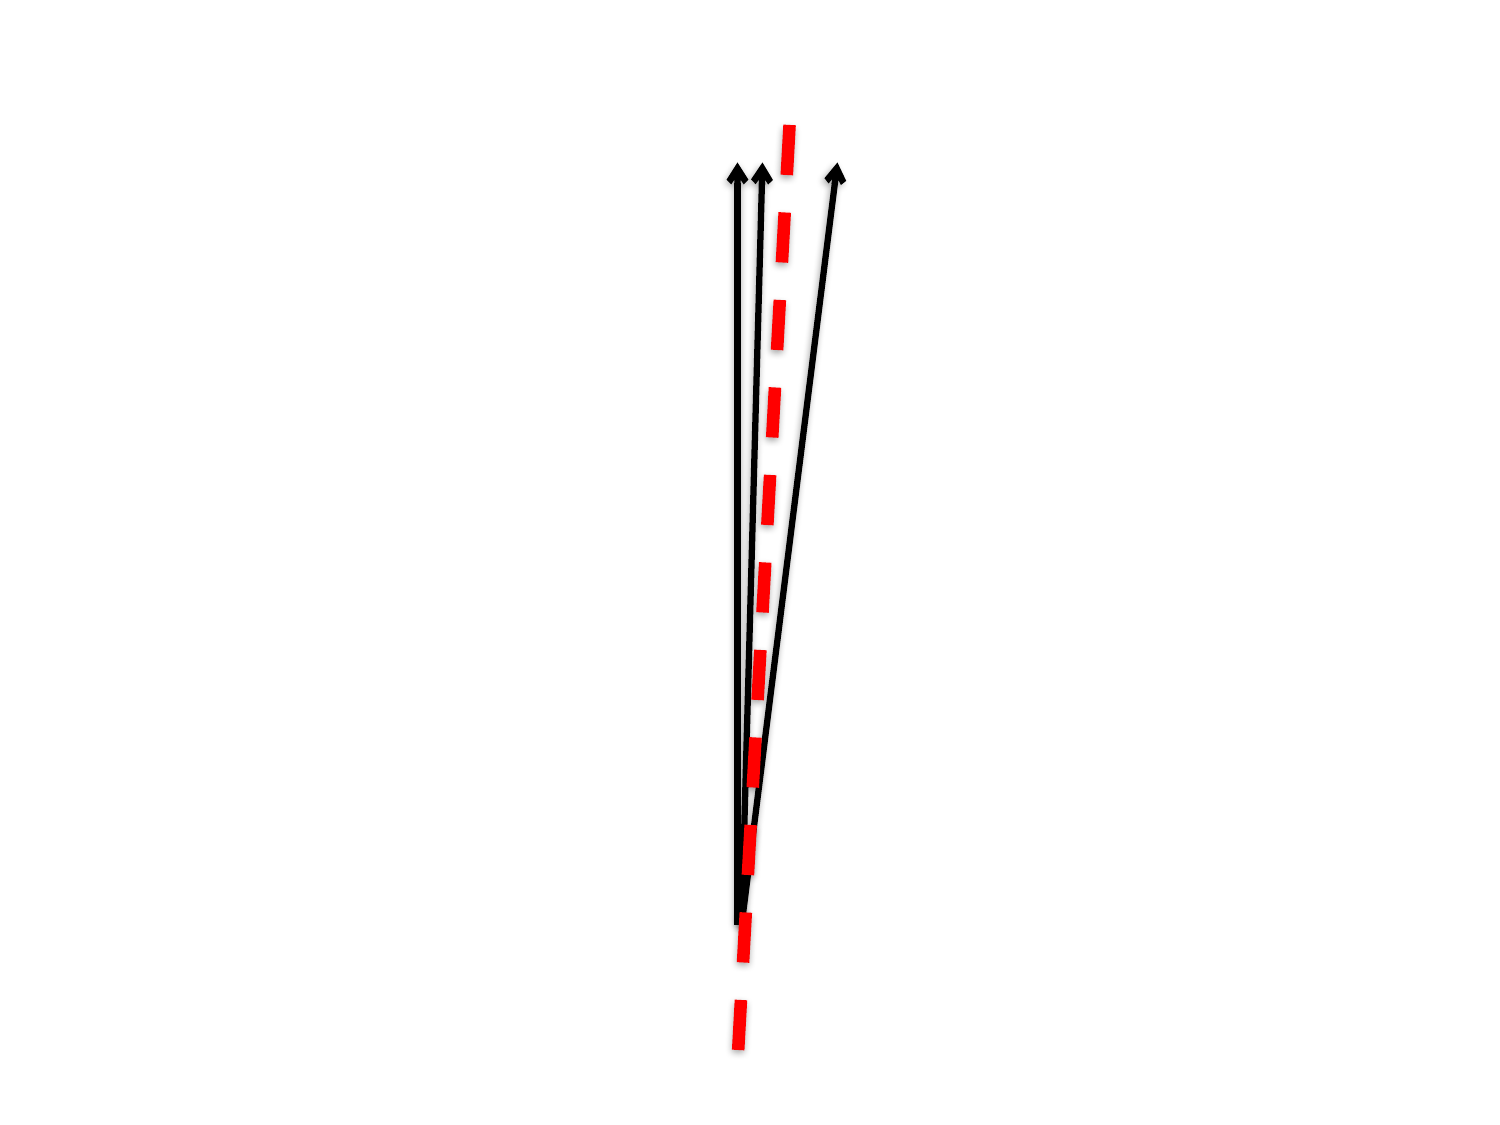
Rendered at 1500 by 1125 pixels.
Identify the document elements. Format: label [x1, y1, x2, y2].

text_box [794, 162, 838, 926]
text_box [737, 124, 790, 1063]
